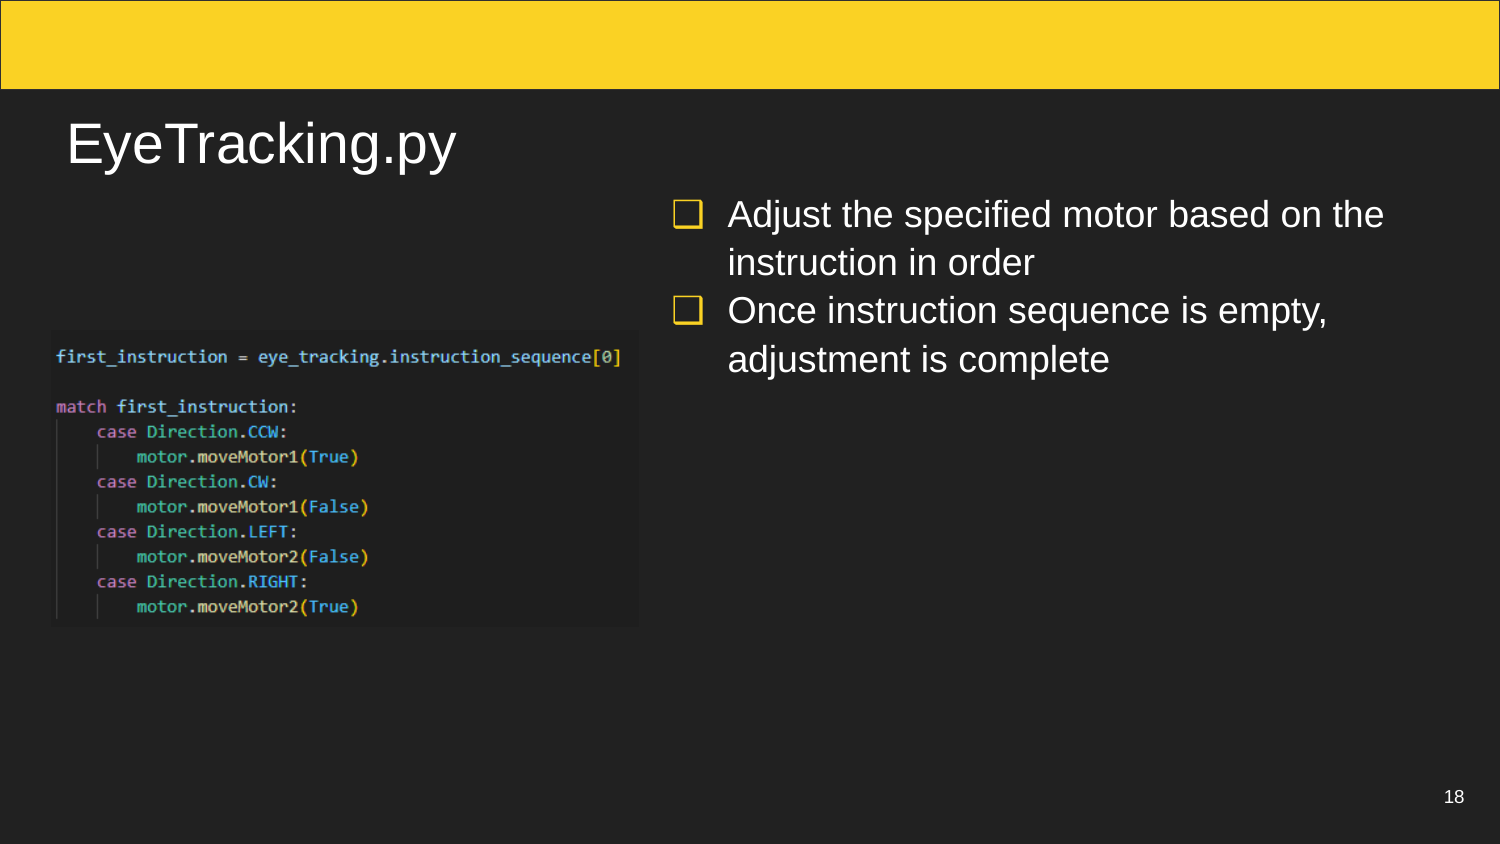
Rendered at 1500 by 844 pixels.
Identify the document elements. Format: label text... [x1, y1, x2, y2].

title EyeTracking.py [51, 97, 1449, 192]
text_box [0, 0, 1500, 90]
picture [50, 329, 639, 627]
list Adjust the specified motor based on the instruction in order Once instruction sequence is empty, adjustment is complete [637, 172, 1485, 785]
slide_number ‹#› [1389, 764, 1480, 830]
